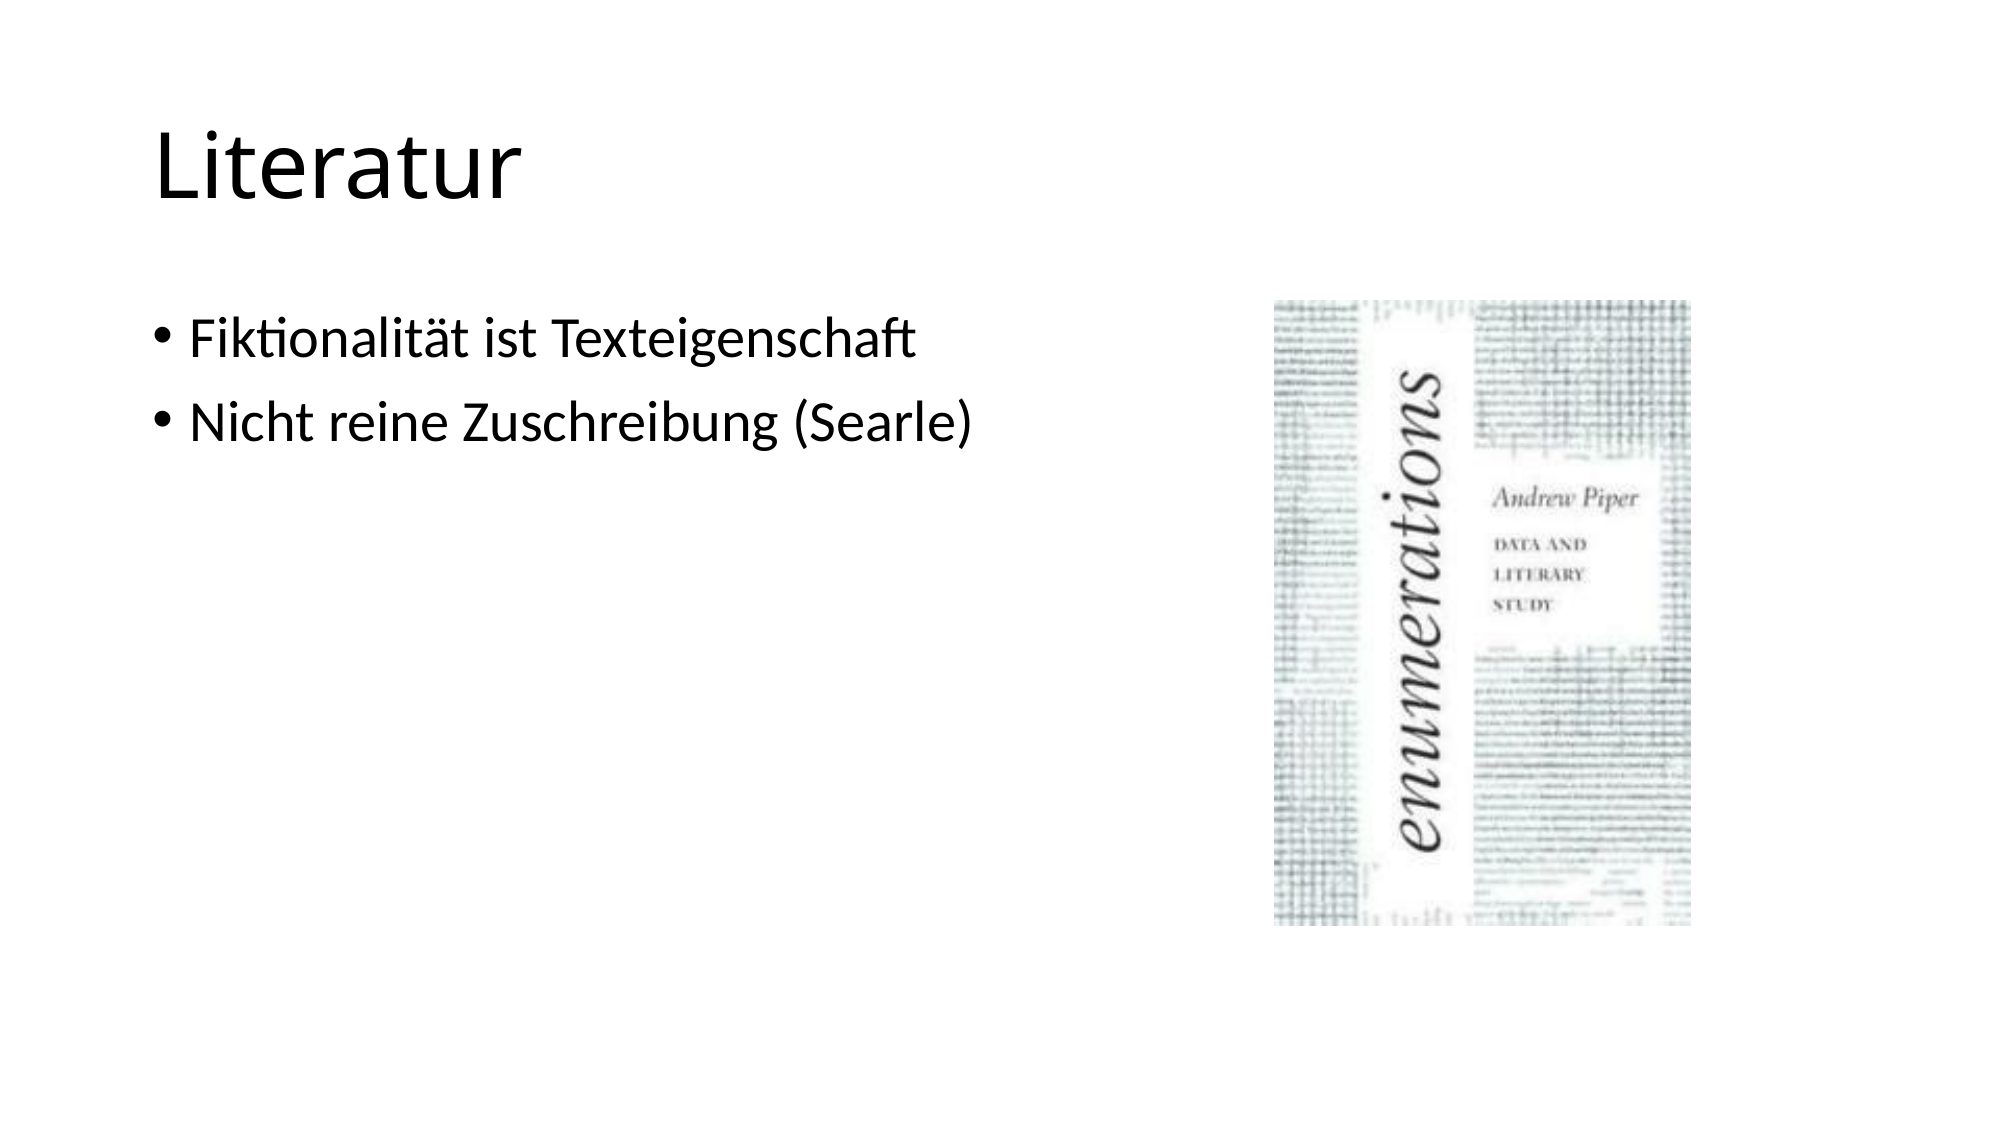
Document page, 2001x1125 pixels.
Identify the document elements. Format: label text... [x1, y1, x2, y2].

picture [1274, 300, 1691, 926]
title Literatur [137, 59, 1863, 278]
list Fiktionalität ist Texteigenschaft Nicht reine Zuschreibung (Searle) [137, 299, 1863, 1014]
